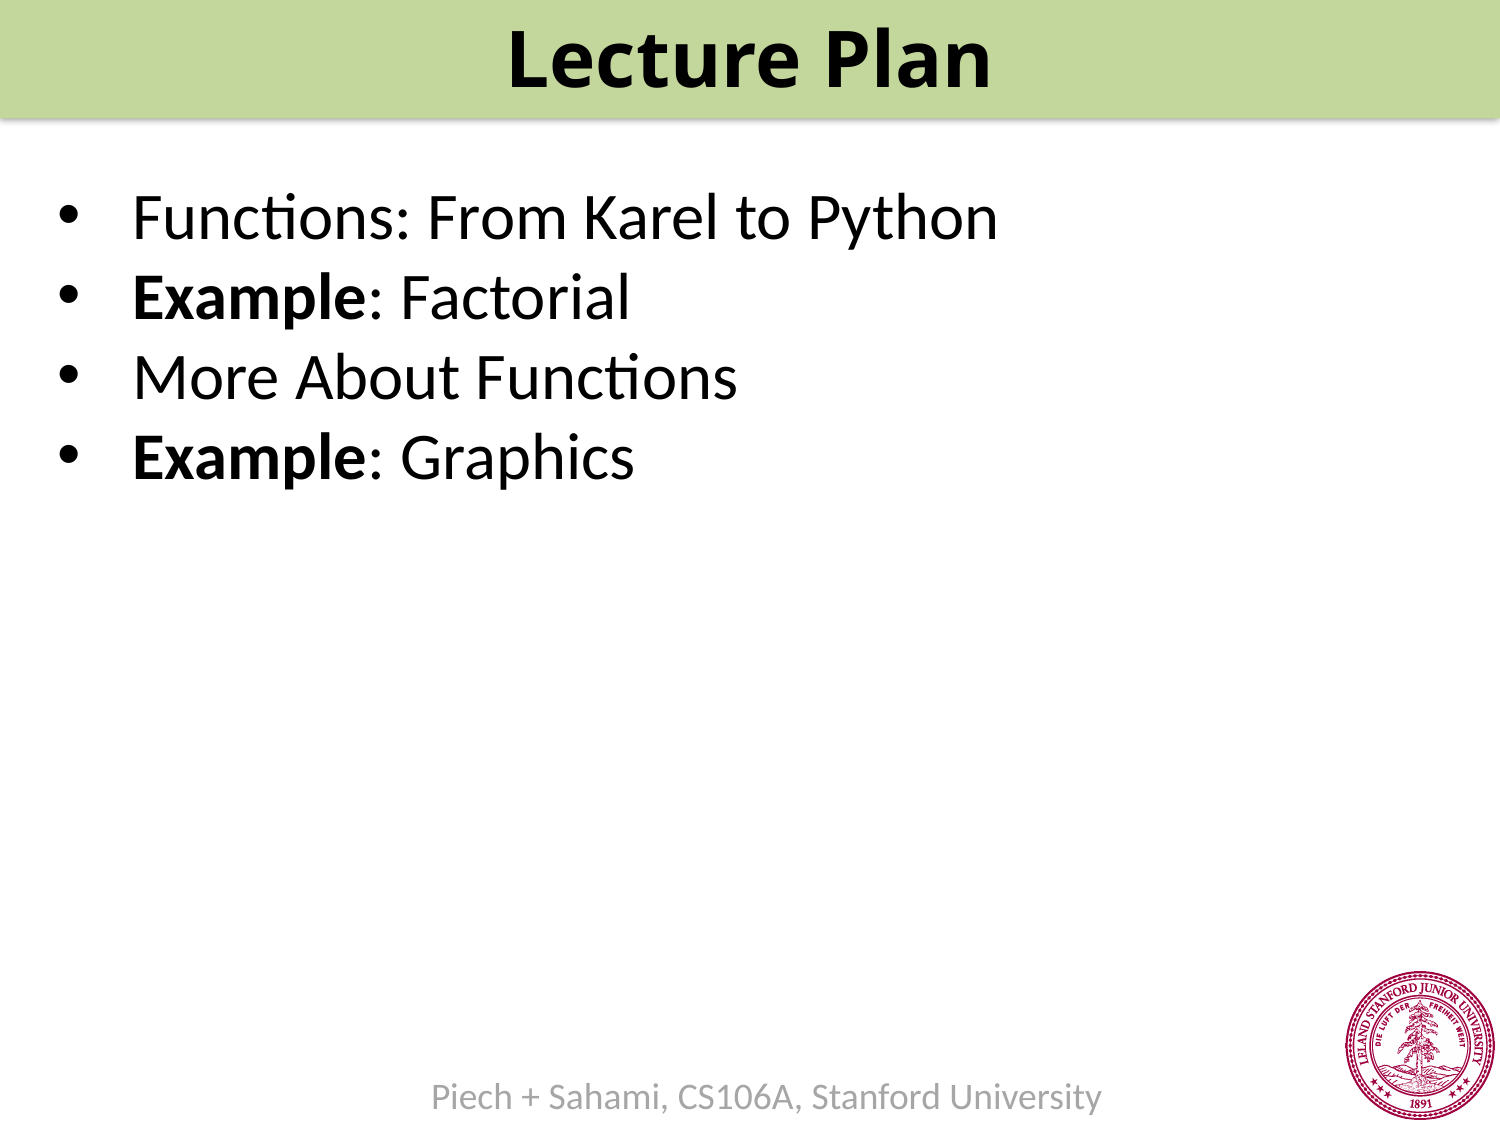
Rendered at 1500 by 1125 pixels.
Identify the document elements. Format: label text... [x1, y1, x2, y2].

text_box Functions: From Karel to Python Example: Factorial More About Functions Example: Graphics [42, 165, 1016, 501]
text_box Lecture Plan [0, 0, 1500, 122]
picture [1345, 971, 1495, 1120]
